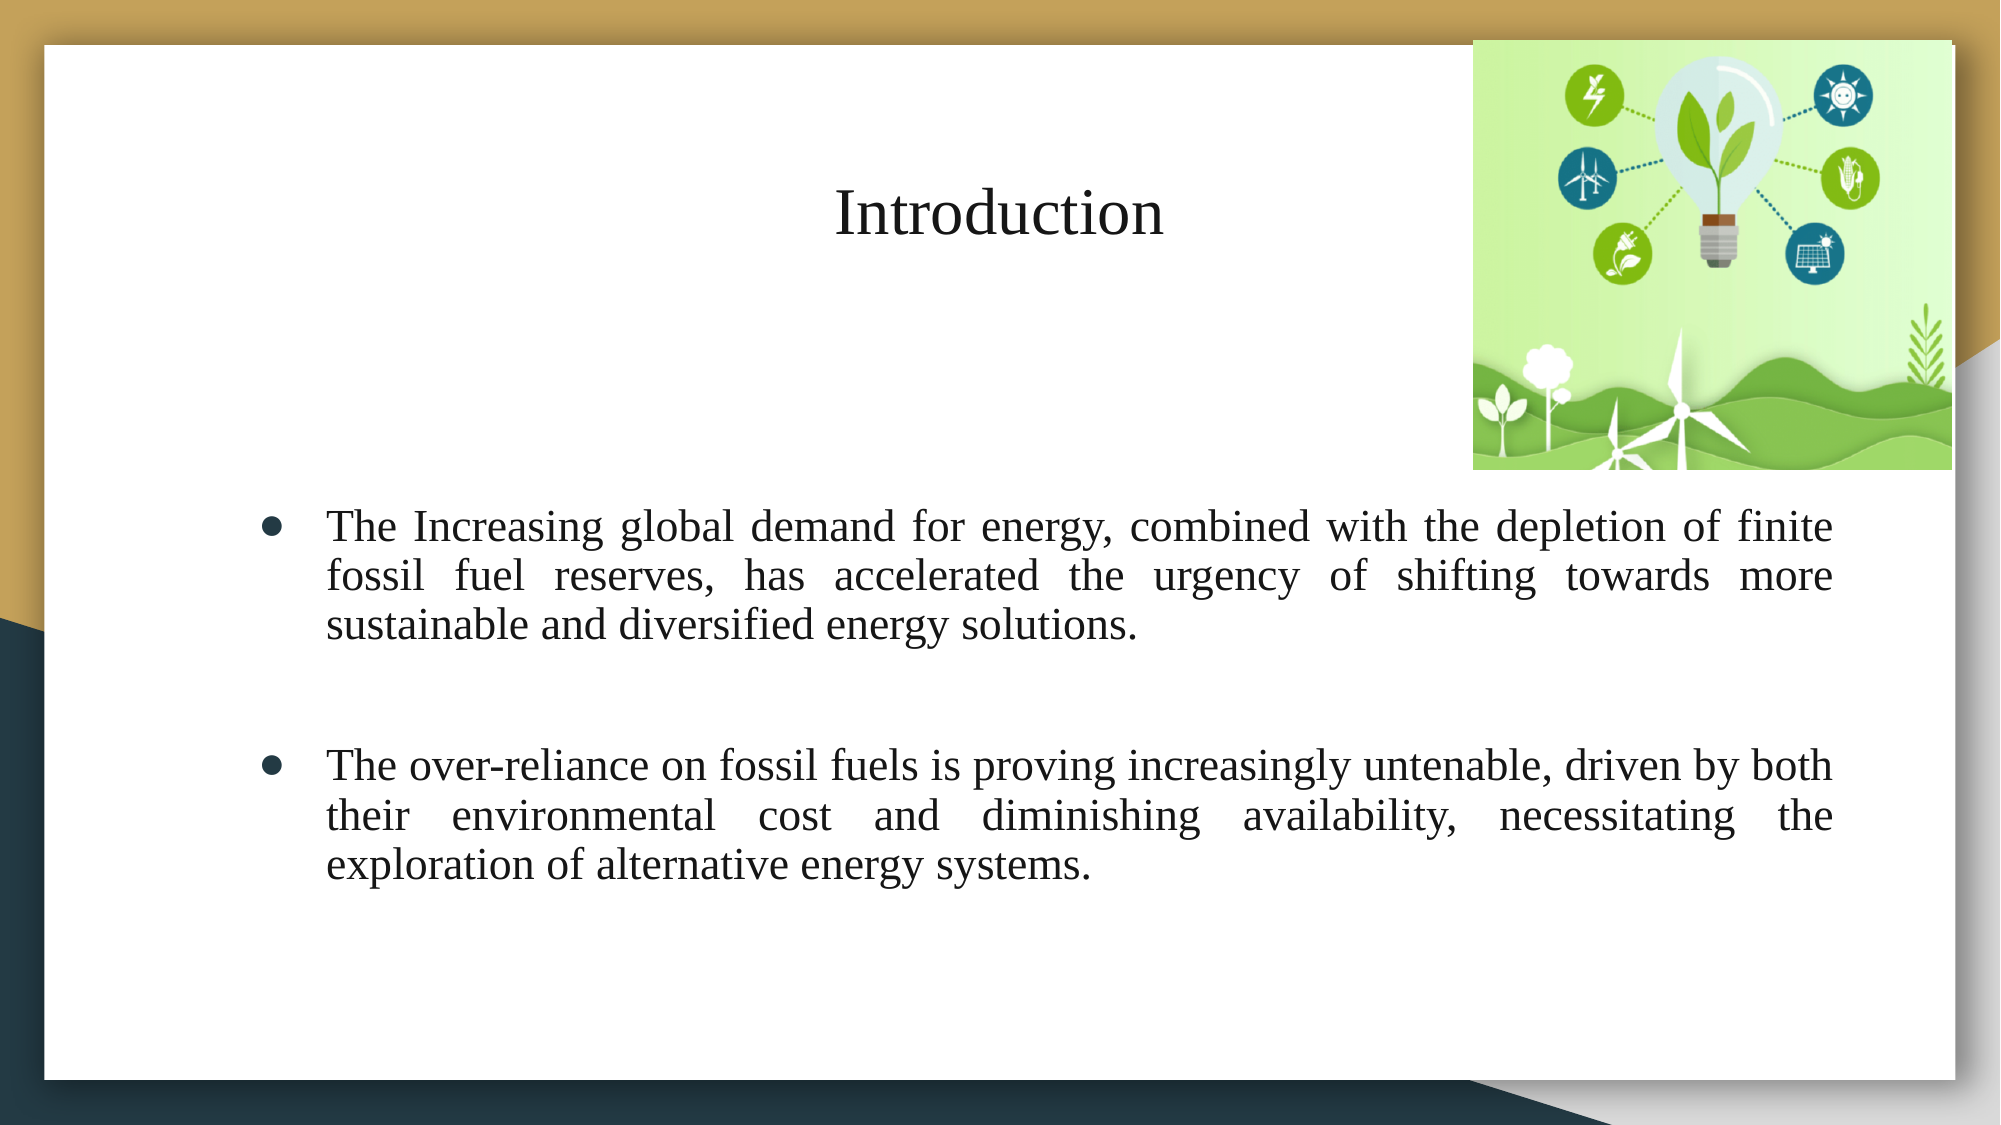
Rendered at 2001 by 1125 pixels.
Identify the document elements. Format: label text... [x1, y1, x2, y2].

list The Increasing global demand for energy, combined with the depletion of finite fossil fuel reserves, has accelerated the urgency of shifting towards more sustainable and diversified energy solutions. The over-reliance on fossil fuels is proving increasingly untenable, driven by both their environmental cost and diminishing availability, necessitating the exploration of alternative energy systems. [211, 486, 1850, 989]
picture [1473, 39, 1952, 471]
title Introduction [211, 152, 1468, 267]
